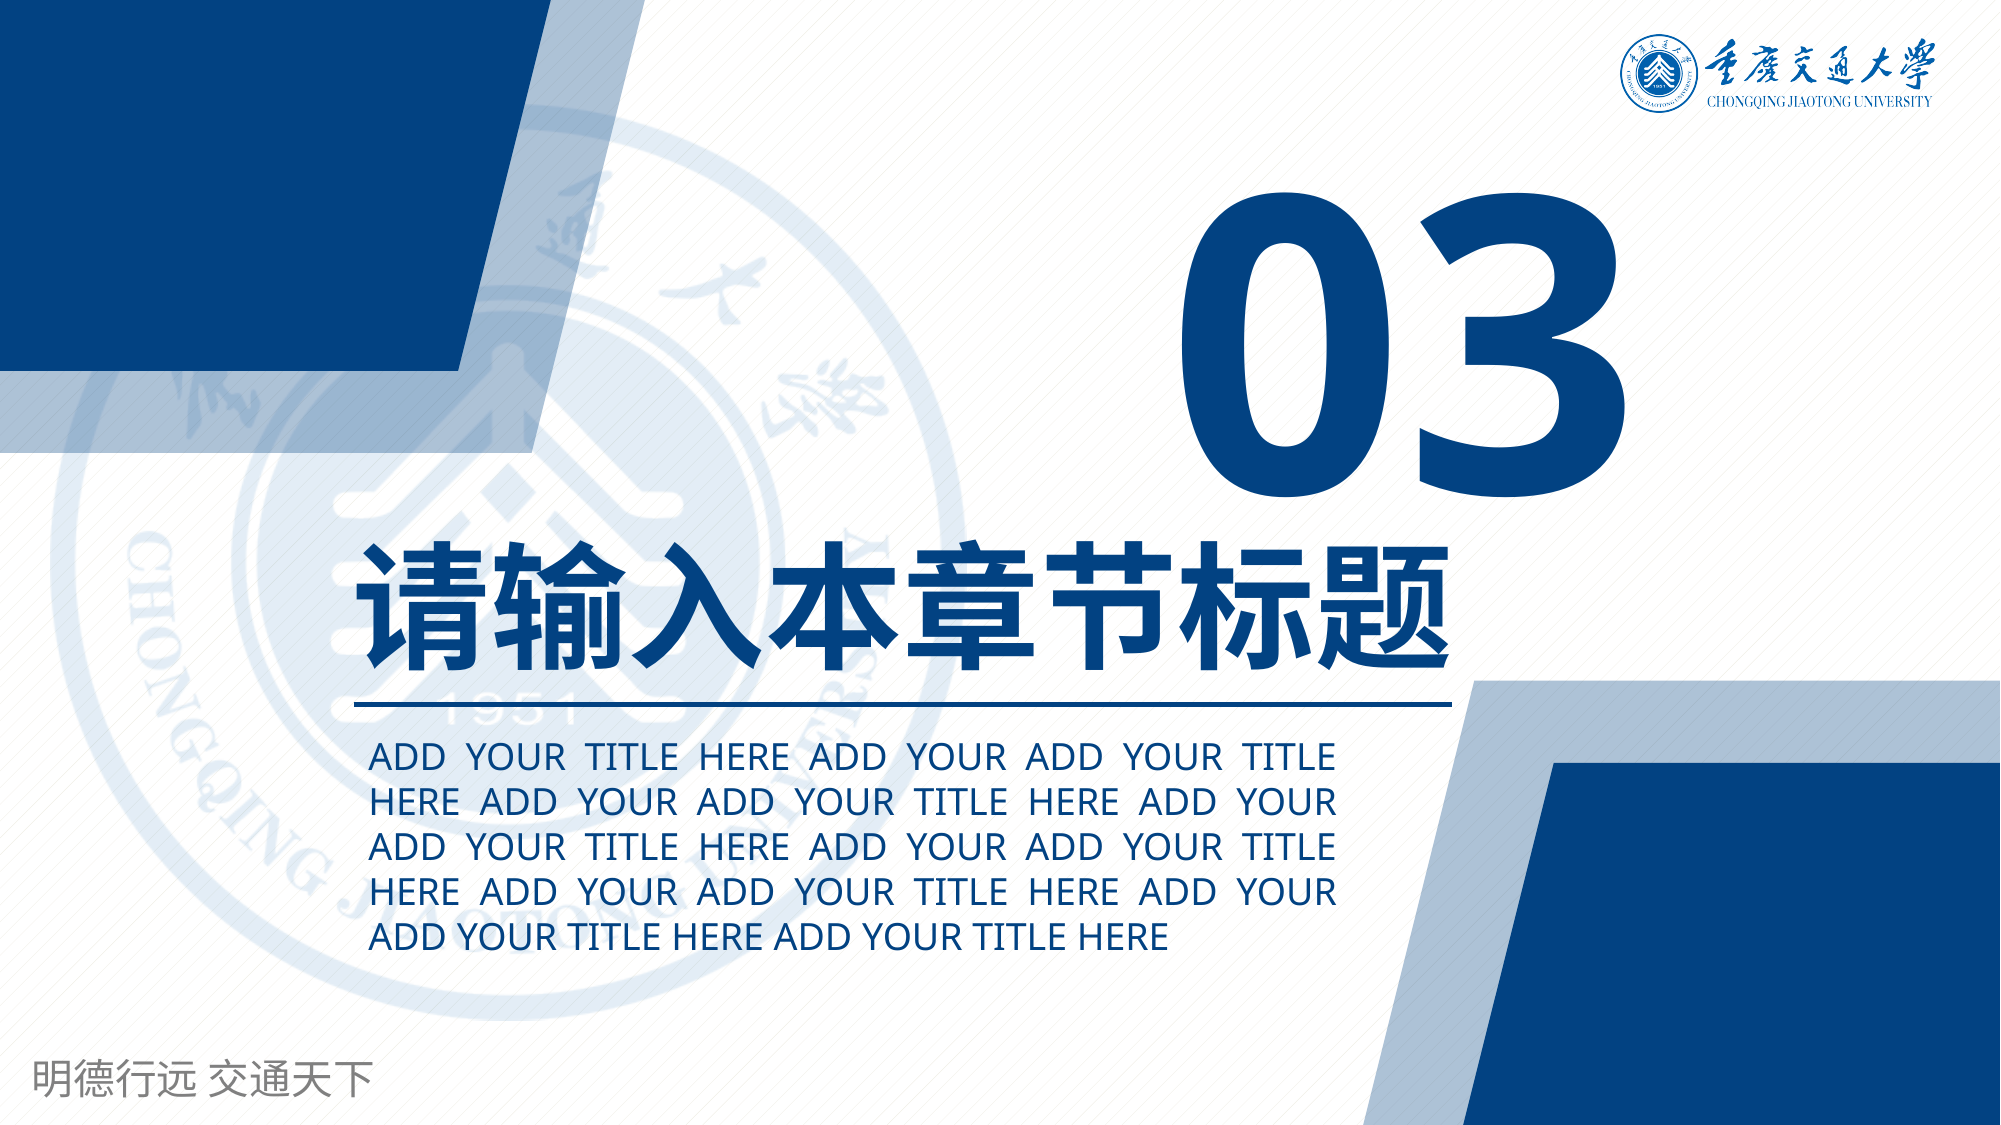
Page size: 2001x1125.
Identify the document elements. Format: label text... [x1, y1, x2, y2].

picture [50, 104, 967, 1021]
text_box ADD YOUR TITLE HERE ADD YOUR ADD YOUR TITLE HERE ADD YOUR ADD YOUR TITLE HERE ADD YOUR ADD YOUR TITLE HERE ADD YOUR ADD YOUR TITLE HERE ADD YOUR ADD YOUR TITLE HERE ADD YOUR ADD YOUR TITLE HERE ADD YOUR TITLE HERE [972, 725, 1278, 966]
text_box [1283, 680, 2000, 1125]
text_box 03 [1055, 127, 1754, 393]
text_box 请输入本章节标题 [972, 532, 1502, 641]
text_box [0, 0, 729, 454]
picture [1620, 34, 1935, 113]
